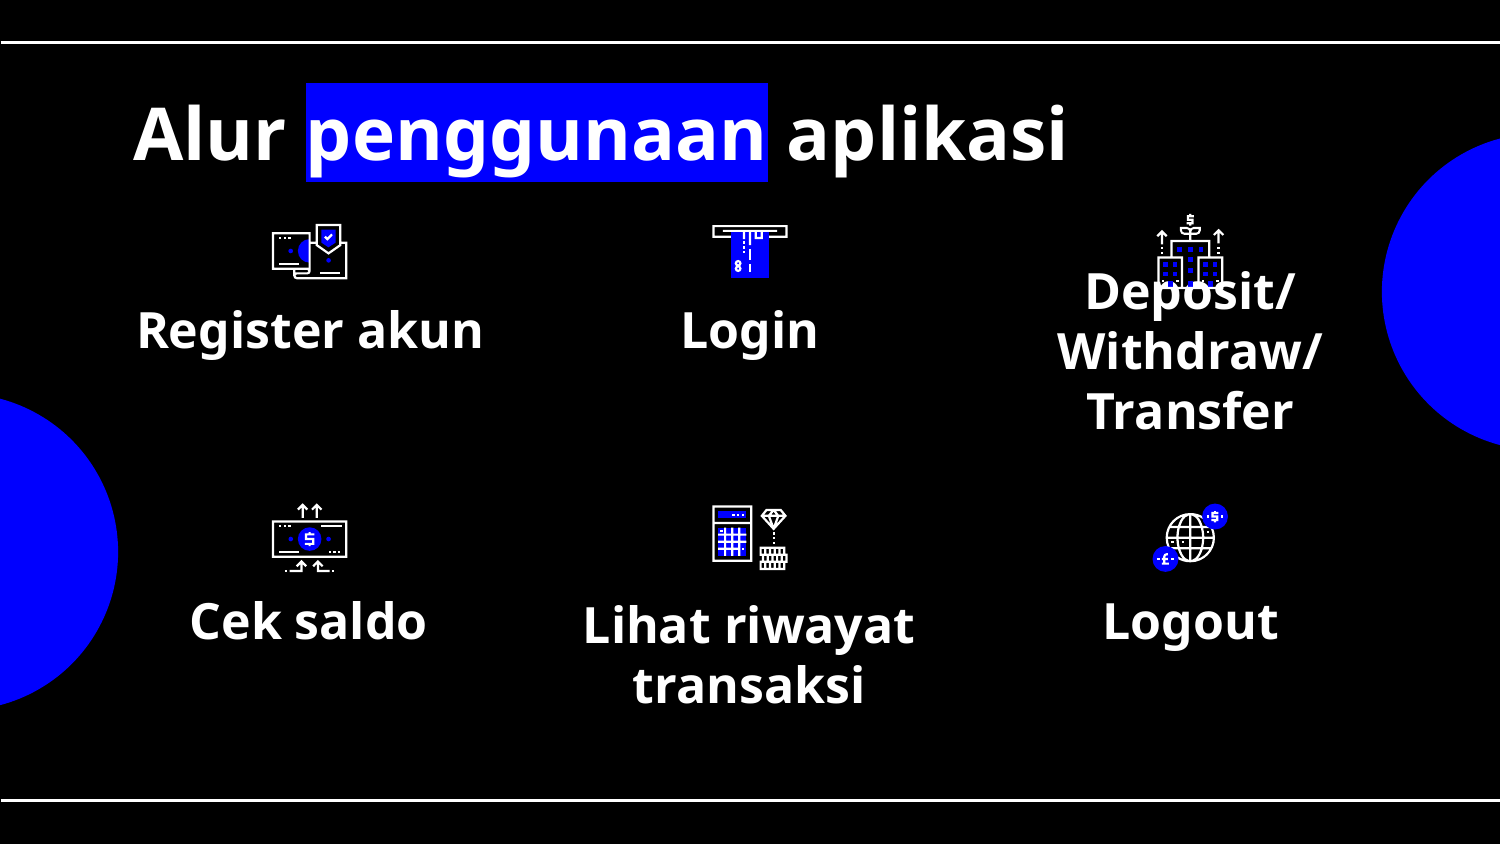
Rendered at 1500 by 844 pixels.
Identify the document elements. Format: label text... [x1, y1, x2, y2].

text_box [271, 223, 348, 280]
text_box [712, 505, 788, 571]
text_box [712, 224, 788, 279]
title Alur penggunaan aplikasi [118, 72, 1382, 167]
subtitle Cek saldo [132, 570, 486, 665]
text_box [271, 503, 348, 573]
subtitle Deposit/Withdraw/Transfer [972, 360, 1409, 455]
subtitle Logout [1014, 570, 1368, 665]
subtitle Lihat riwayat transaksi [551, 634, 947, 729]
subtitle Register akun [106, 279, 514, 374]
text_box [1156, 213, 1225, 290]
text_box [1152, 503, 1229, 573]
subtitle Login [573, 279, 927, 374]
